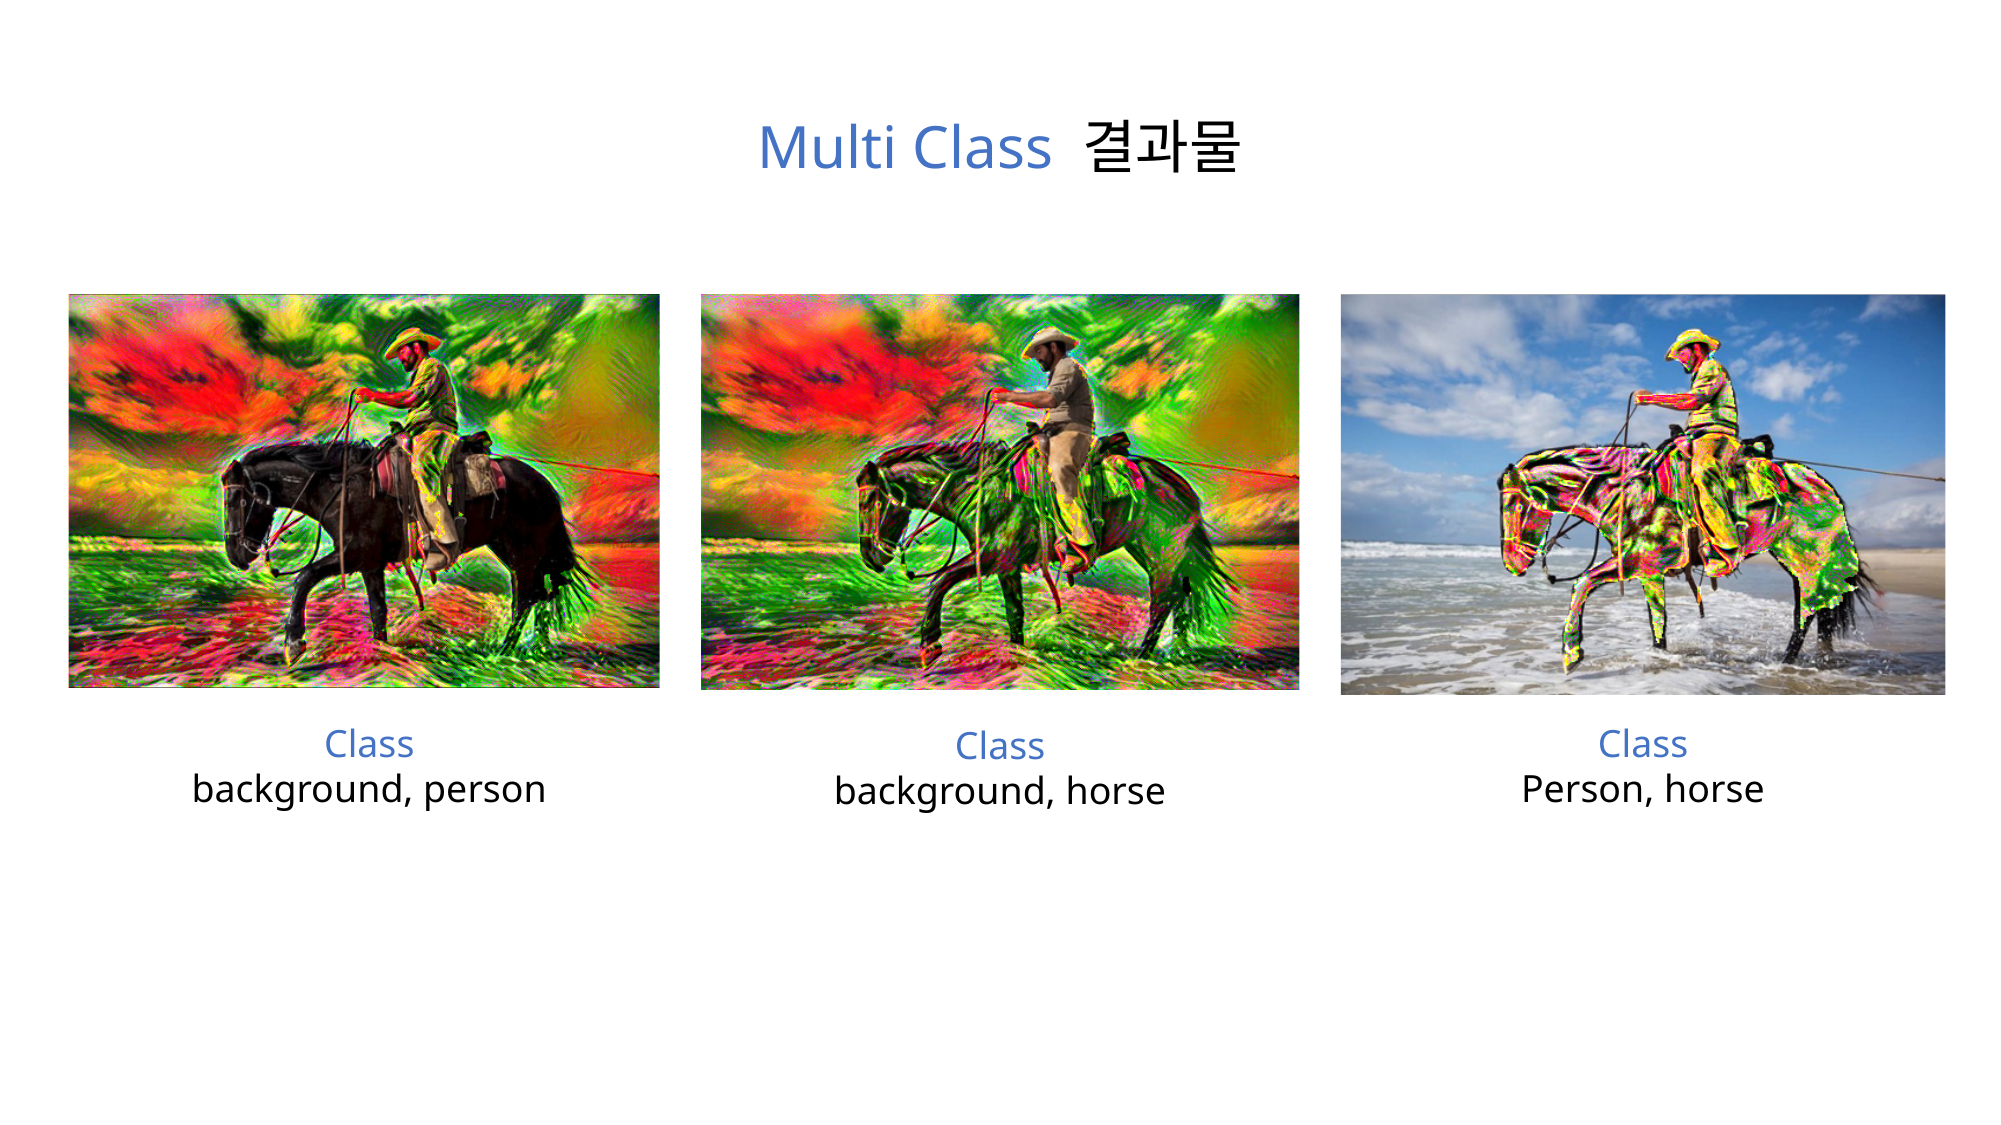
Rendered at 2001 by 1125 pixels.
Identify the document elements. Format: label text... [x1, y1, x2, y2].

text_box Multi Class 결과물 [584, 103, 1416, 188]
picture [1340, 294, 1946, 695]
text_box Class background, person [154, 712, 585, 818]
text_box Class background, horse [785, 714, 1216, 820]
picture [68, 294, 660, 688]
text_box Class Person, horse [1495, 712, 1791, 817]
picture [700, 294, 1300, 690]
